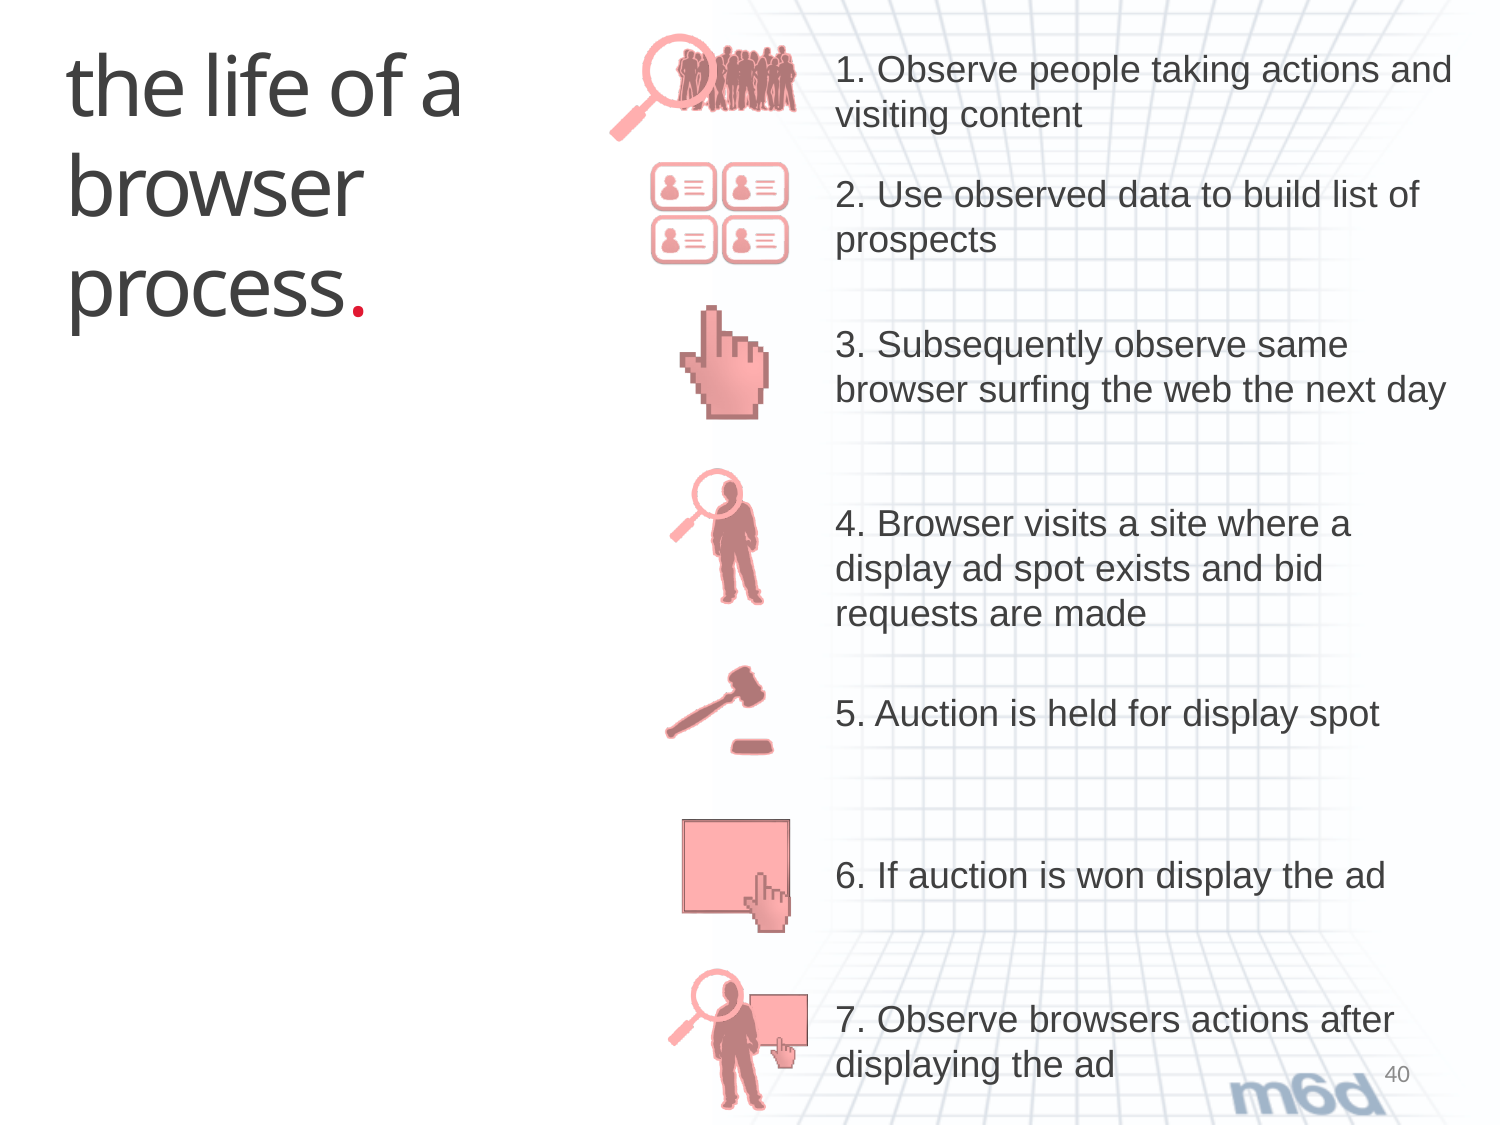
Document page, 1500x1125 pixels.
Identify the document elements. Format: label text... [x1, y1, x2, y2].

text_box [671, 812, 801, 938]
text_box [574, 99, 862, 326]
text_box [660, 962, 813, 1116]
picture [598, 0, 1500, 1125]
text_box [662, 462, 772, 611]
text_box the life of a browser process. [49, 24, 600, 341]
